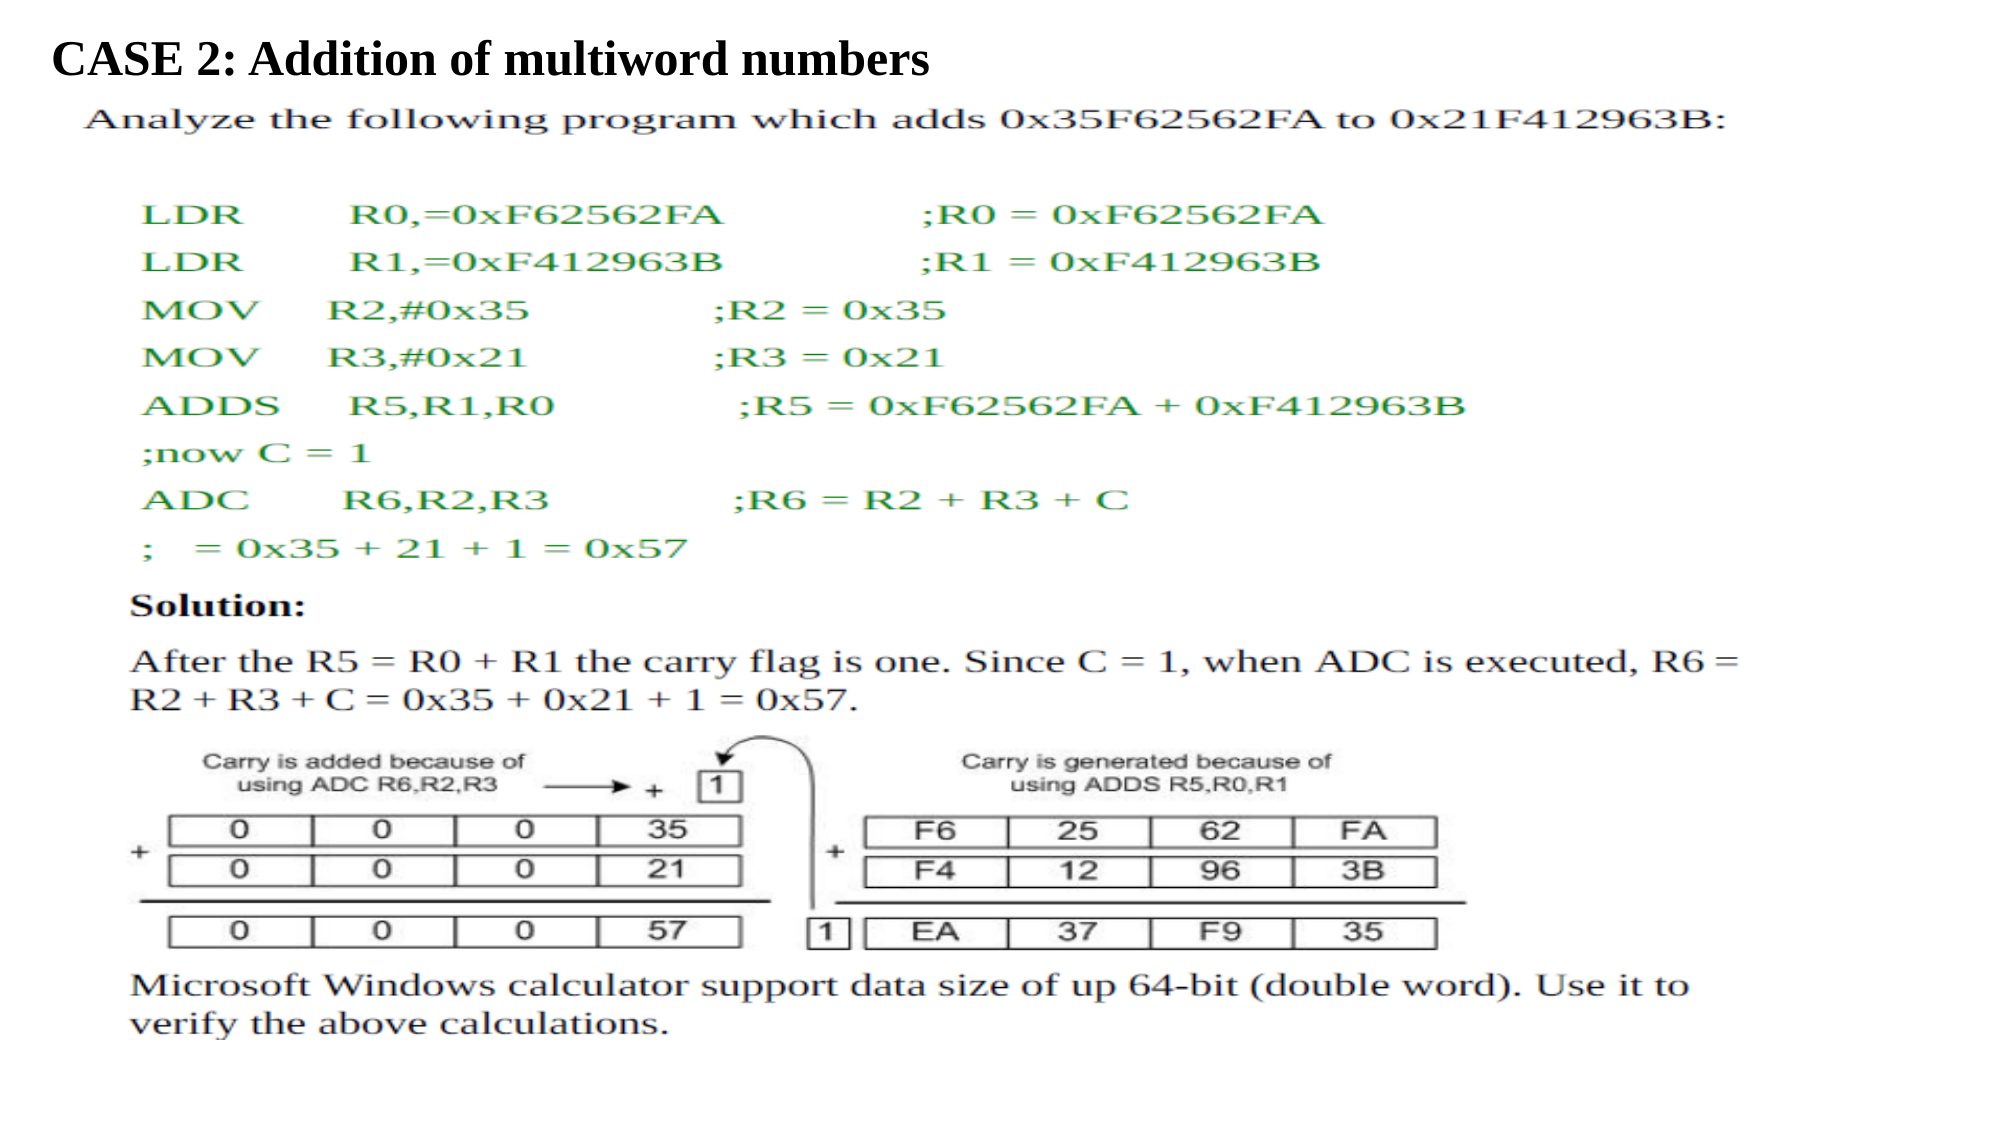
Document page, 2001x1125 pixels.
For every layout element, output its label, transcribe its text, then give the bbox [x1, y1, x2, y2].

text_box CASE 2: Addition of multiword numbers [36, 18, 1066, 94]
picture [36, 103, 1969, 563]
picture [73, 580, 1855, 1040]
